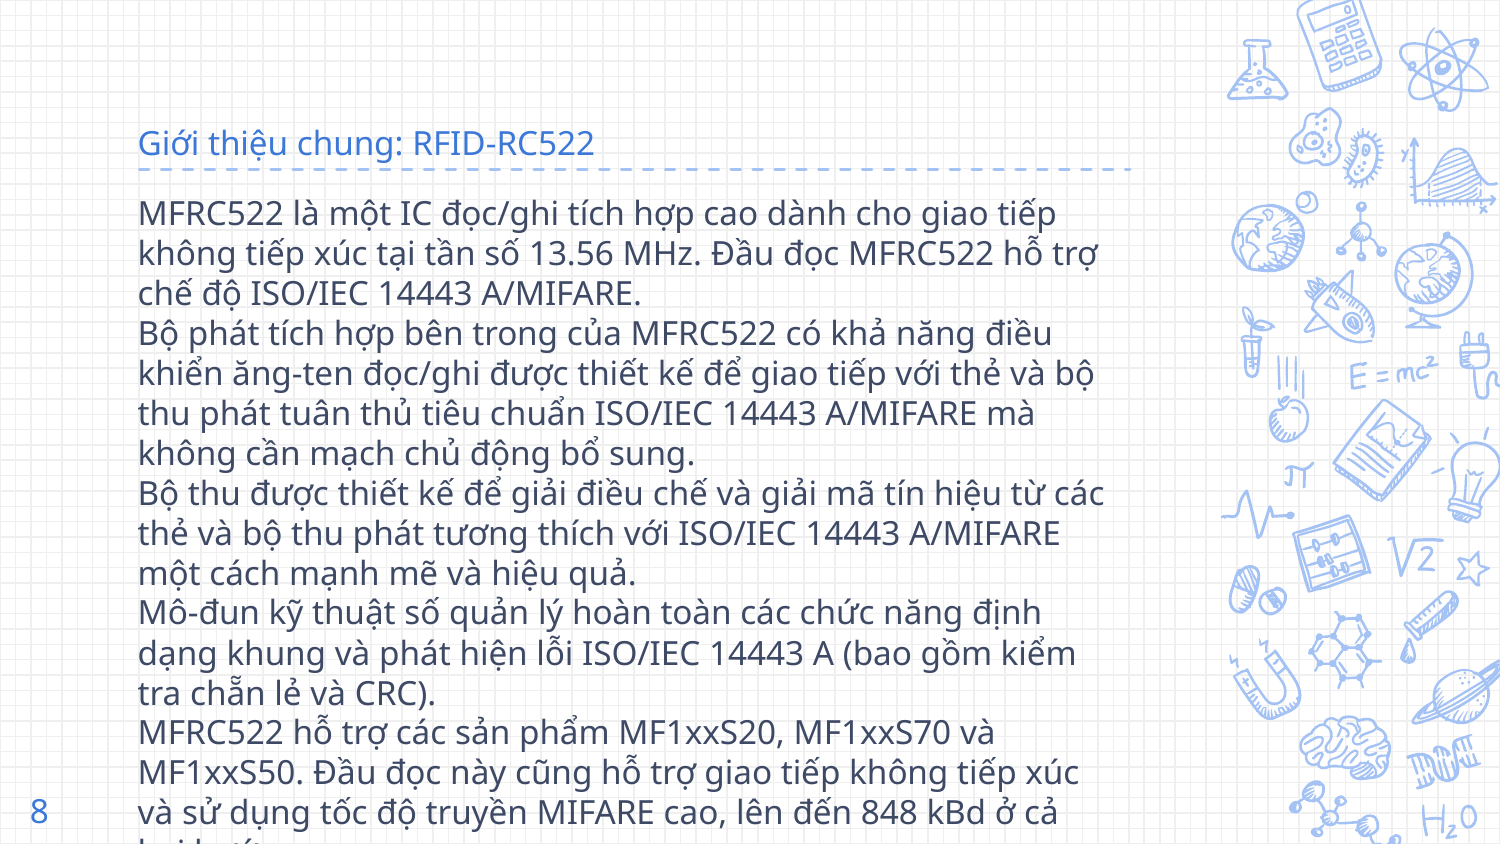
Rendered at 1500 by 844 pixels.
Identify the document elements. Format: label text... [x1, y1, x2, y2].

title Giới thiệu chung: RFID-RC522 [122, 36, 1130, 177]
slide_number 8 [14, 774, 105, 840]
list MFRC522 là một IC đọc/ghi tích hợp cao dành cho giao tiếp không tiếp xúc tại tần số 13.56 MHz. Đầu đọc MFRC522 hỗ trợ chế độ ISO/IEC 14443 A/MIFARE. Bộ phát tích hợp bên trong của MFRC522 có khả năng điều khiển ăng-ten đọc/ghi được thiết kế để giao tiếp với thẻ và bộ thu phát tuân thủ tiêu chuẩn ISO/IEC 14443 A/MIFARE mà không cần mạch chủ động bổ sung. Bộ thu được thiết kế để giải điều chế và giải mã tín hiệu từ các thẻ và bộ thu phát tương thích với ISO/IEC 14443 A/MIFARE một cách mạnh mẽ và hiệu quả. Mô-đun kỹ thuật số quản lý hoàn toàn các chức năng định dạng khung và phát hiện lỗi ISO/IEC 14443 A (bao gồm kiểm tra chẵn lẻ và CRC). MFRC522 hỗ trợ các sản phẩm MF1xxS20, MF1xxS70 và MF1xxS50. Đầu đọc này cũng hỗ trợ giao tiếp không tiếp xúc và sử dụng tốc độ truyền MIFARE cao, lên đến 848 kBd ở cả hai hướng. . [122, 177, 1130, 775]
